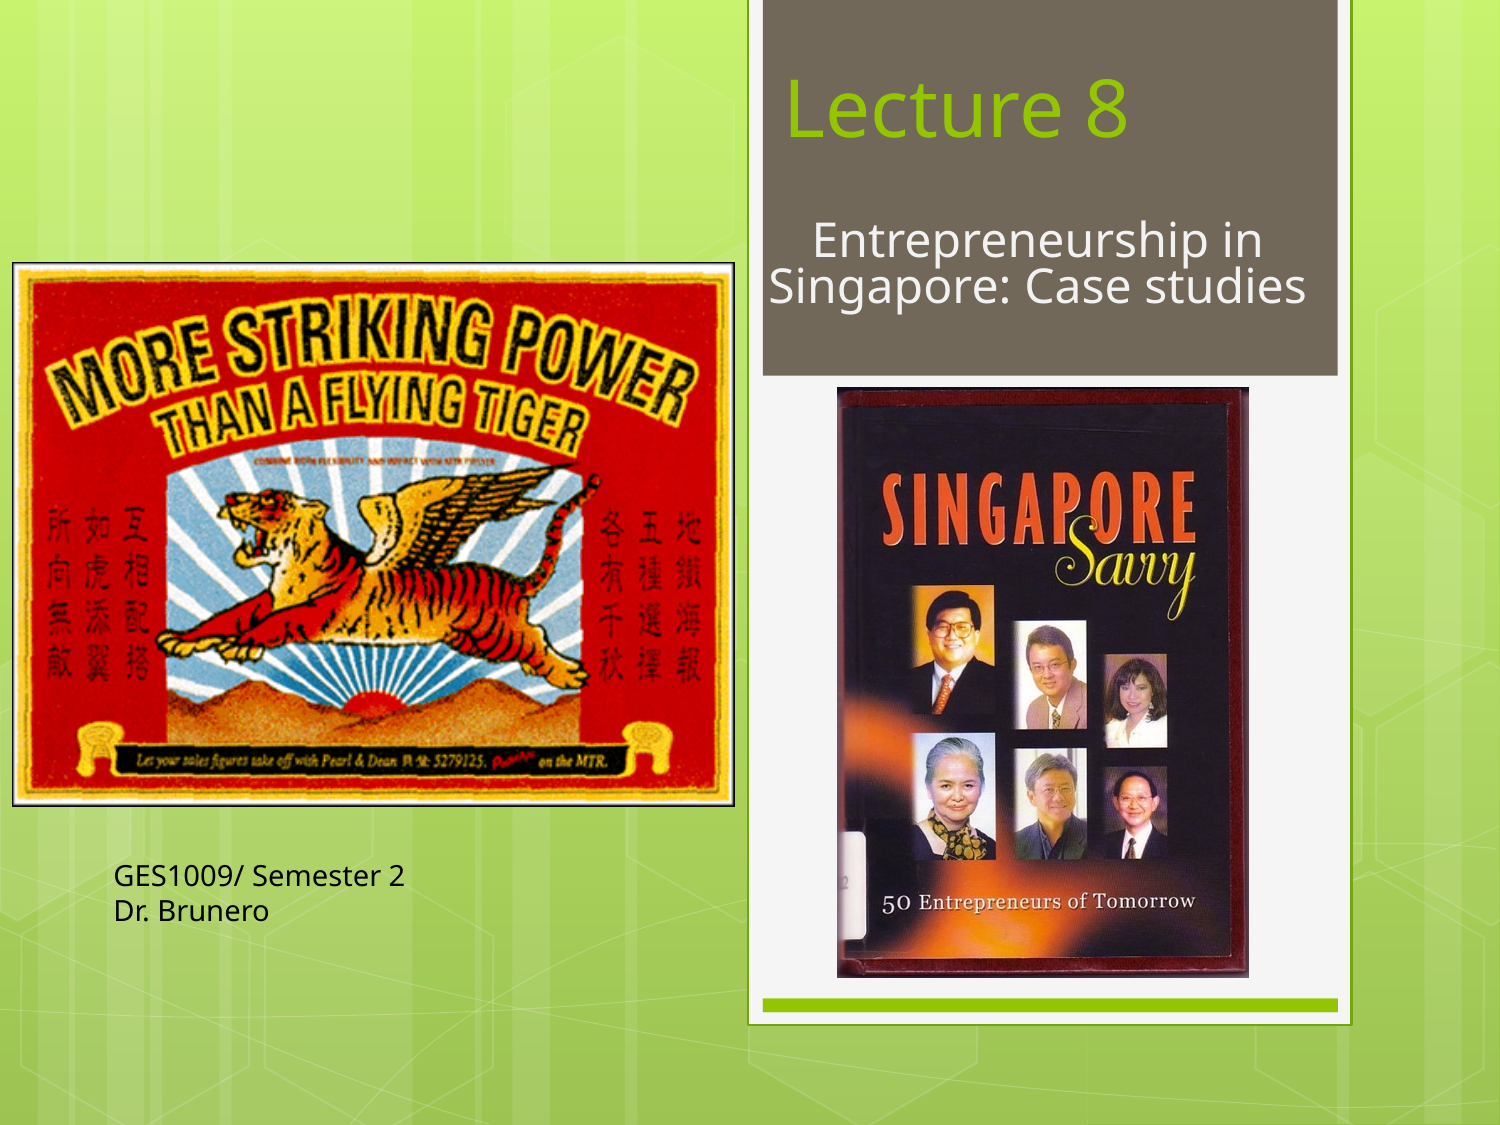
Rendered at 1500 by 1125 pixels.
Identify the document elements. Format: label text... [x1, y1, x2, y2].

subtitle Entrepreneurship in Singapore: Case studies [750, 212, 1326, 363]
picture [837, 387, 1250, 979]
picture [12, 262, 735, 807]
text_box GES1009/ Semester 2 Dr. Brunero [98, 849, 649, 935]
title Lecture 8 [769, 50, 1326, 162]
